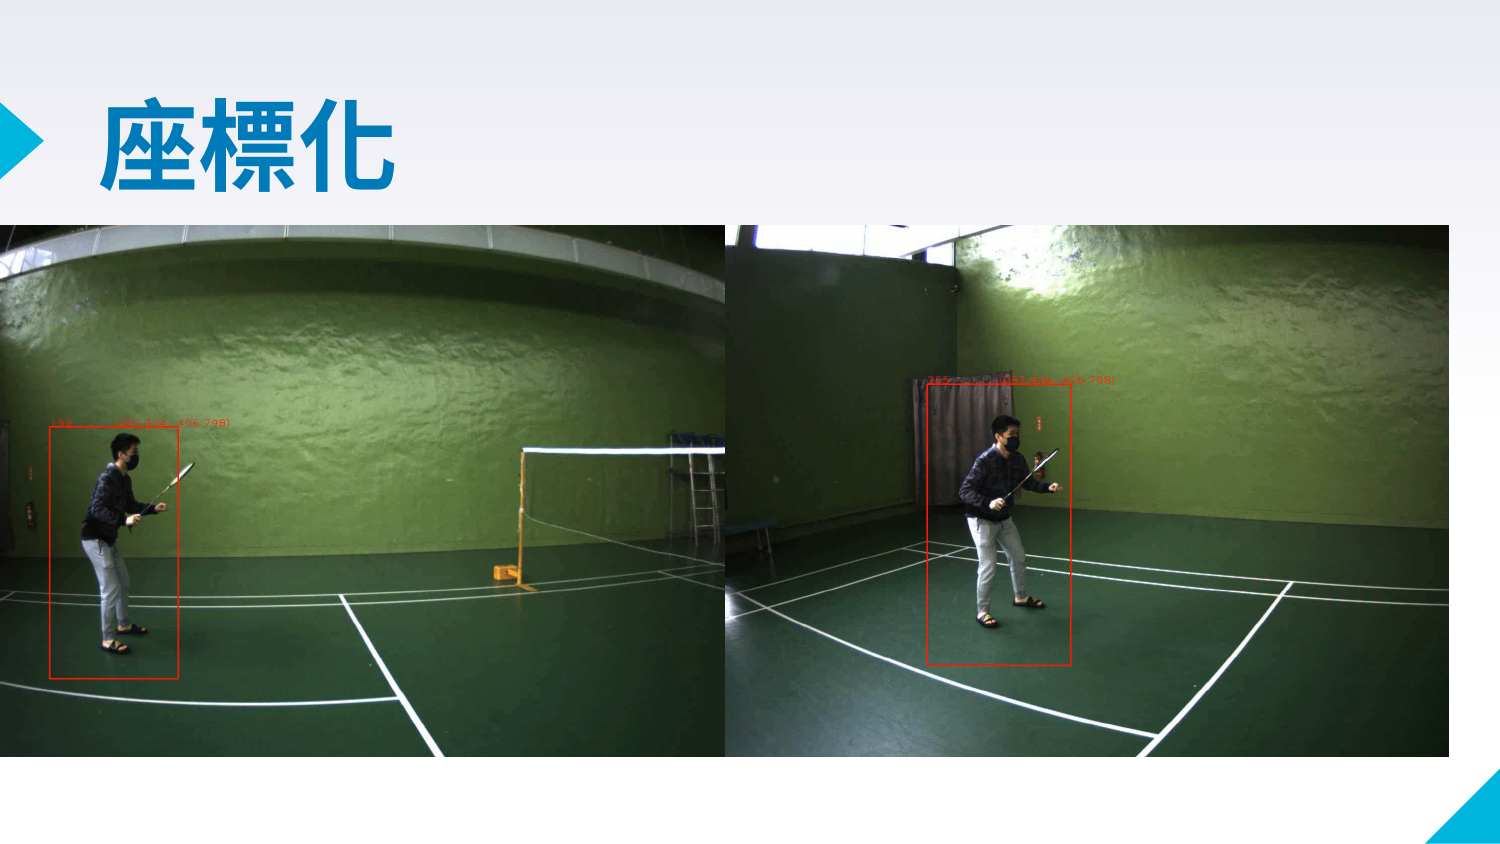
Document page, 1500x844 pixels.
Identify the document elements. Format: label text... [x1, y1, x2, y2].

title 座標化 [42, 106, 1299, 222]
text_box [0, 223, 1450, 758]
